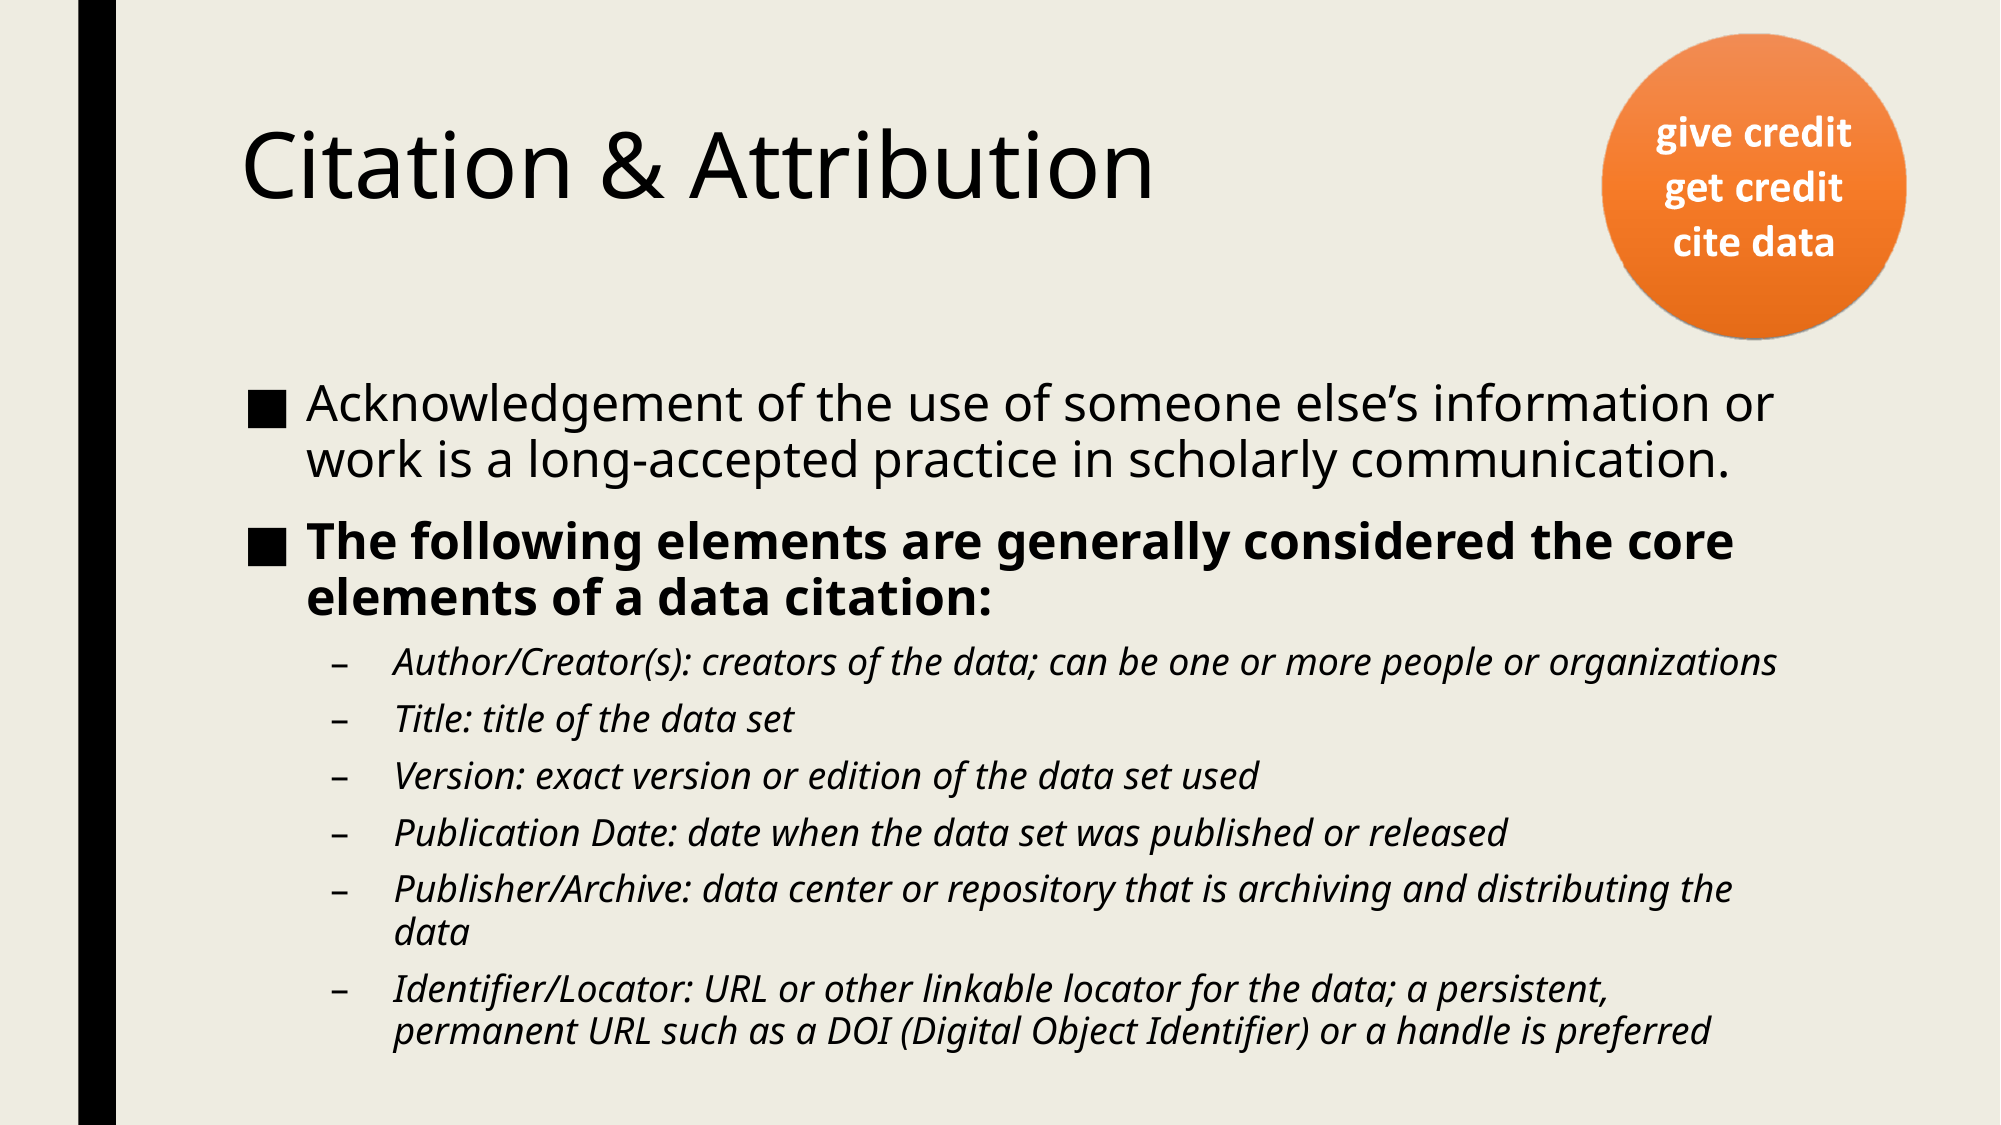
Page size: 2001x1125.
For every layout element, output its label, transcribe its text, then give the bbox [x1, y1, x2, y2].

list Acknowledgement of the use of someone else’s information or work is a long-accepted practice in scholarly communication. The following elements are generally considered the core elements of a data citation: Author/Creator(s): creators of the data; can be one or more people or organizations Title: title of the data set Version: exact version or edition of the data set used Publication Date: date when the data set was published or released Publisher/Archive: data center or repository that is archiving and distributing the data Identifier/Locator: URL or other linkable locator for the data; a persistent, permanent URL such as a DOI (Digital Object Identifier) or a handle is preferred [228, 368, 1800, 1113]
picture [1585, 14, 1928, 357]
title Citation & Attribution [225, 112, 1585, 357]
